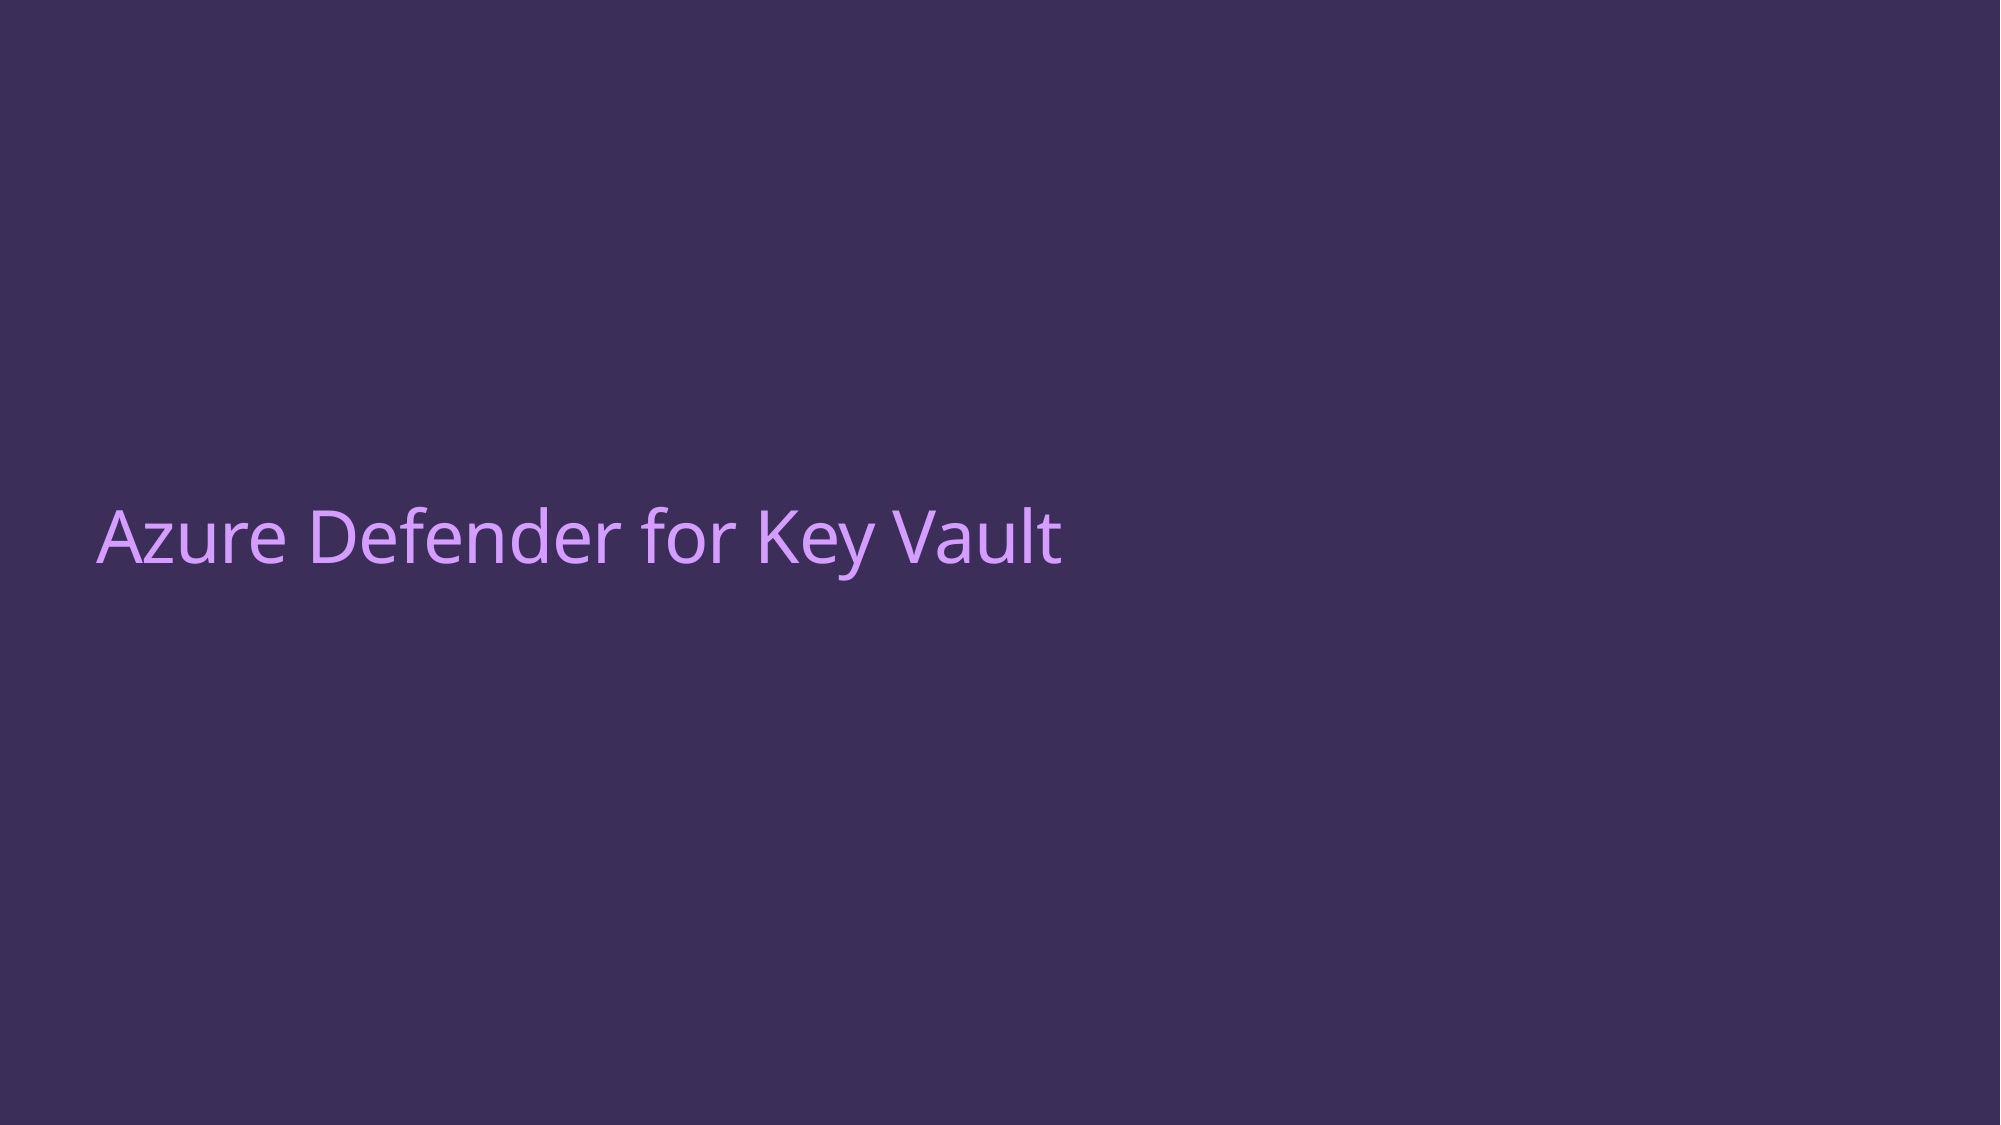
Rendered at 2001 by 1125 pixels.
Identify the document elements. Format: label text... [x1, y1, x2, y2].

title Azure Defender for Key Vault [96, 499, 1596, 580]
